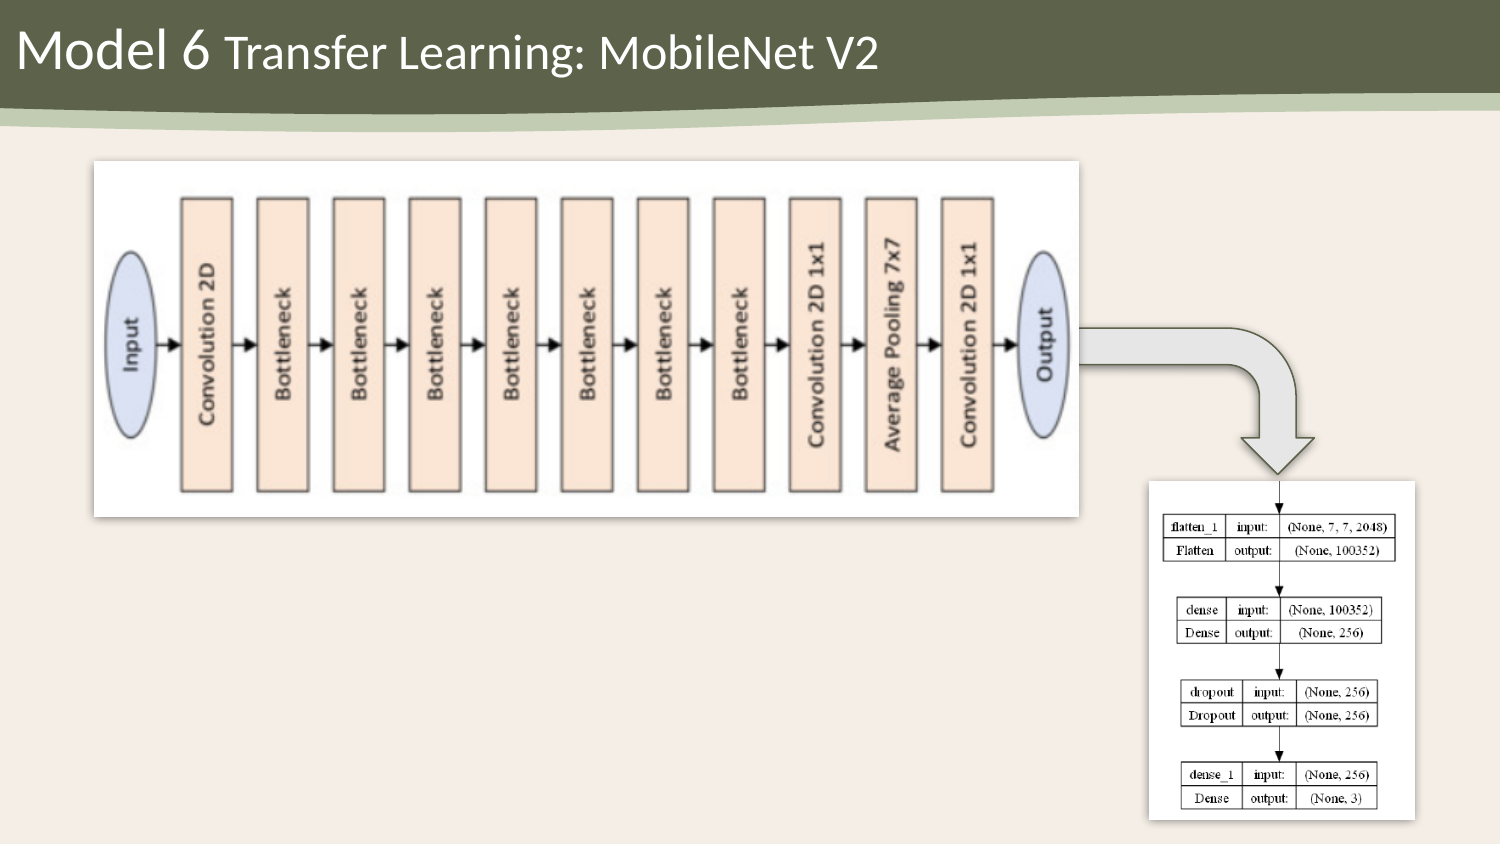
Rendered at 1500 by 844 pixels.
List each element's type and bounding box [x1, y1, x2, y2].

text_box [0, 0, 1500, 134]
picture [1149, 481, 1416, 821]
picture [94, 161, 1079, 517]
text_box [1085, 328, 1315, 475]
